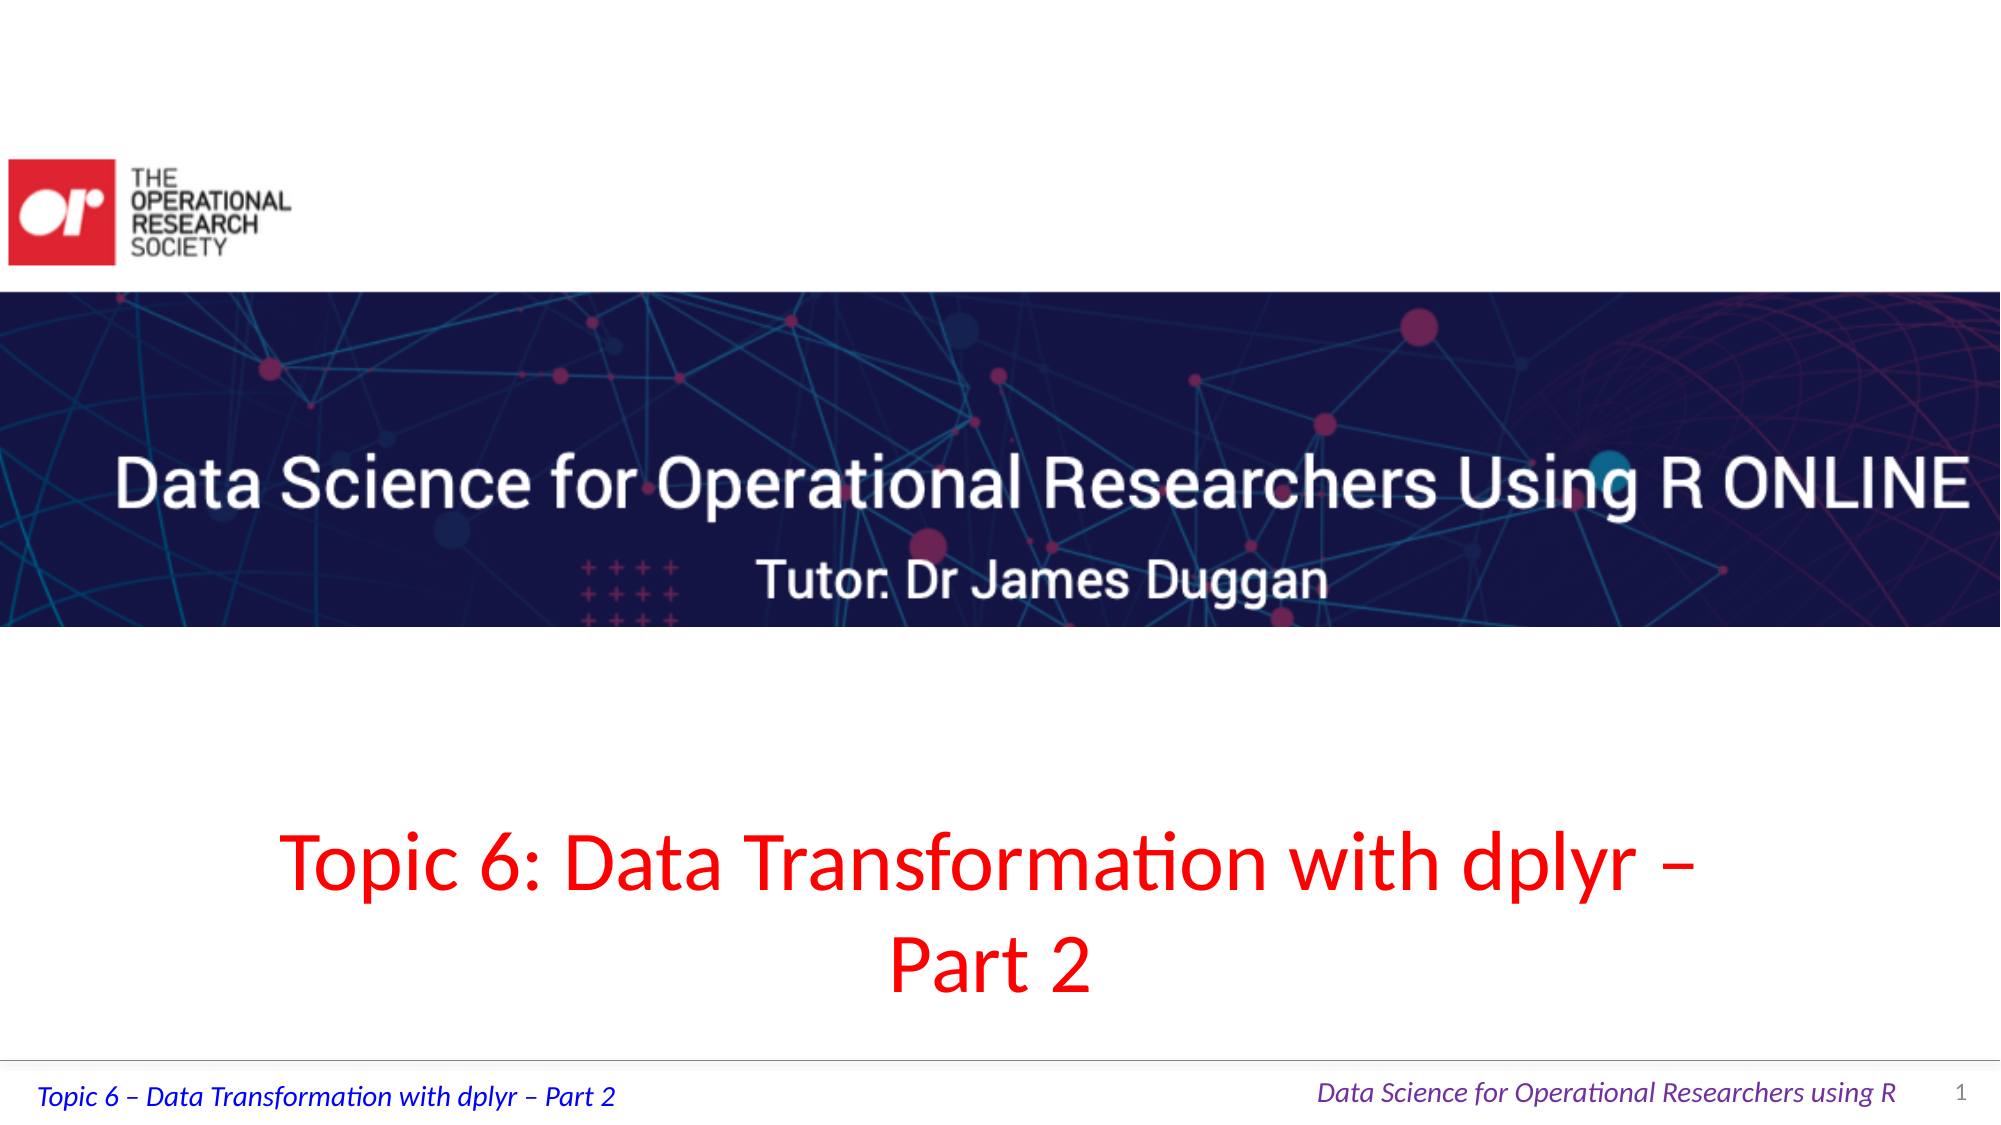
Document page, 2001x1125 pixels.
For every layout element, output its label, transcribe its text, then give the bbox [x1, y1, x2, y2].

slide_number 1 [1899, 1060, 1983, 1120]
picture [0, 149, 2000, 628]
title Topic 6: Data Transformation with dplyr – Part 2 [241, 797, 1740, 1120]
